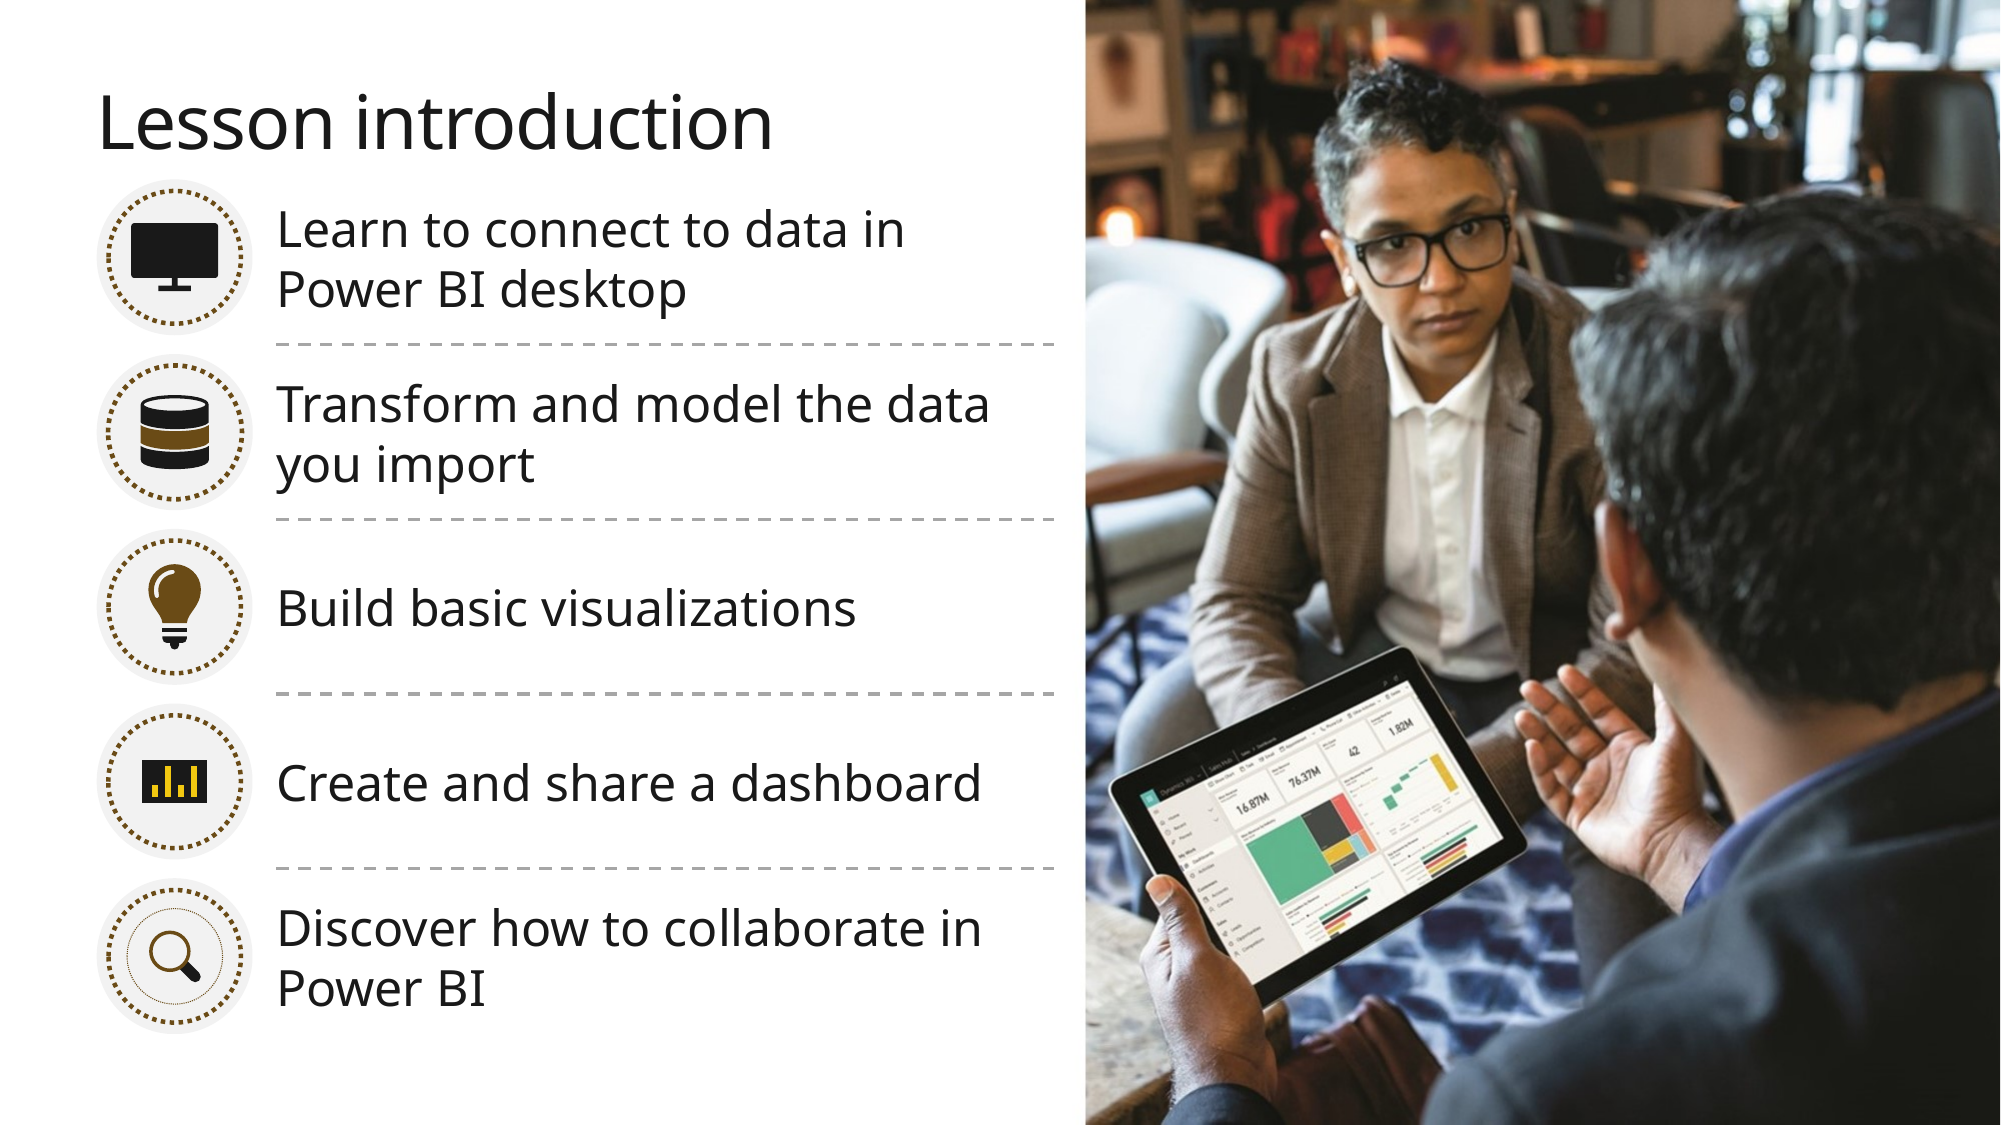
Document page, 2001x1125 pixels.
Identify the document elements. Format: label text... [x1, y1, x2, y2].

text_box Create and share a dashboard [276, 751, 1055, 812]
text_box Build basic visualizations [276, 576, 1055, 637]
text_box Transform and model the data you import [276, 371, 1055, 492]
text_box Learn to connect to data in Power BI desktop [276, 197, 1055, 318]
text_box Discover how to collaborate in Power BI [276, 895, 1055, 1016]
picture [0, 0, 2001, 1125]
title Lesson introduction [96, 75, 1067, 166]
